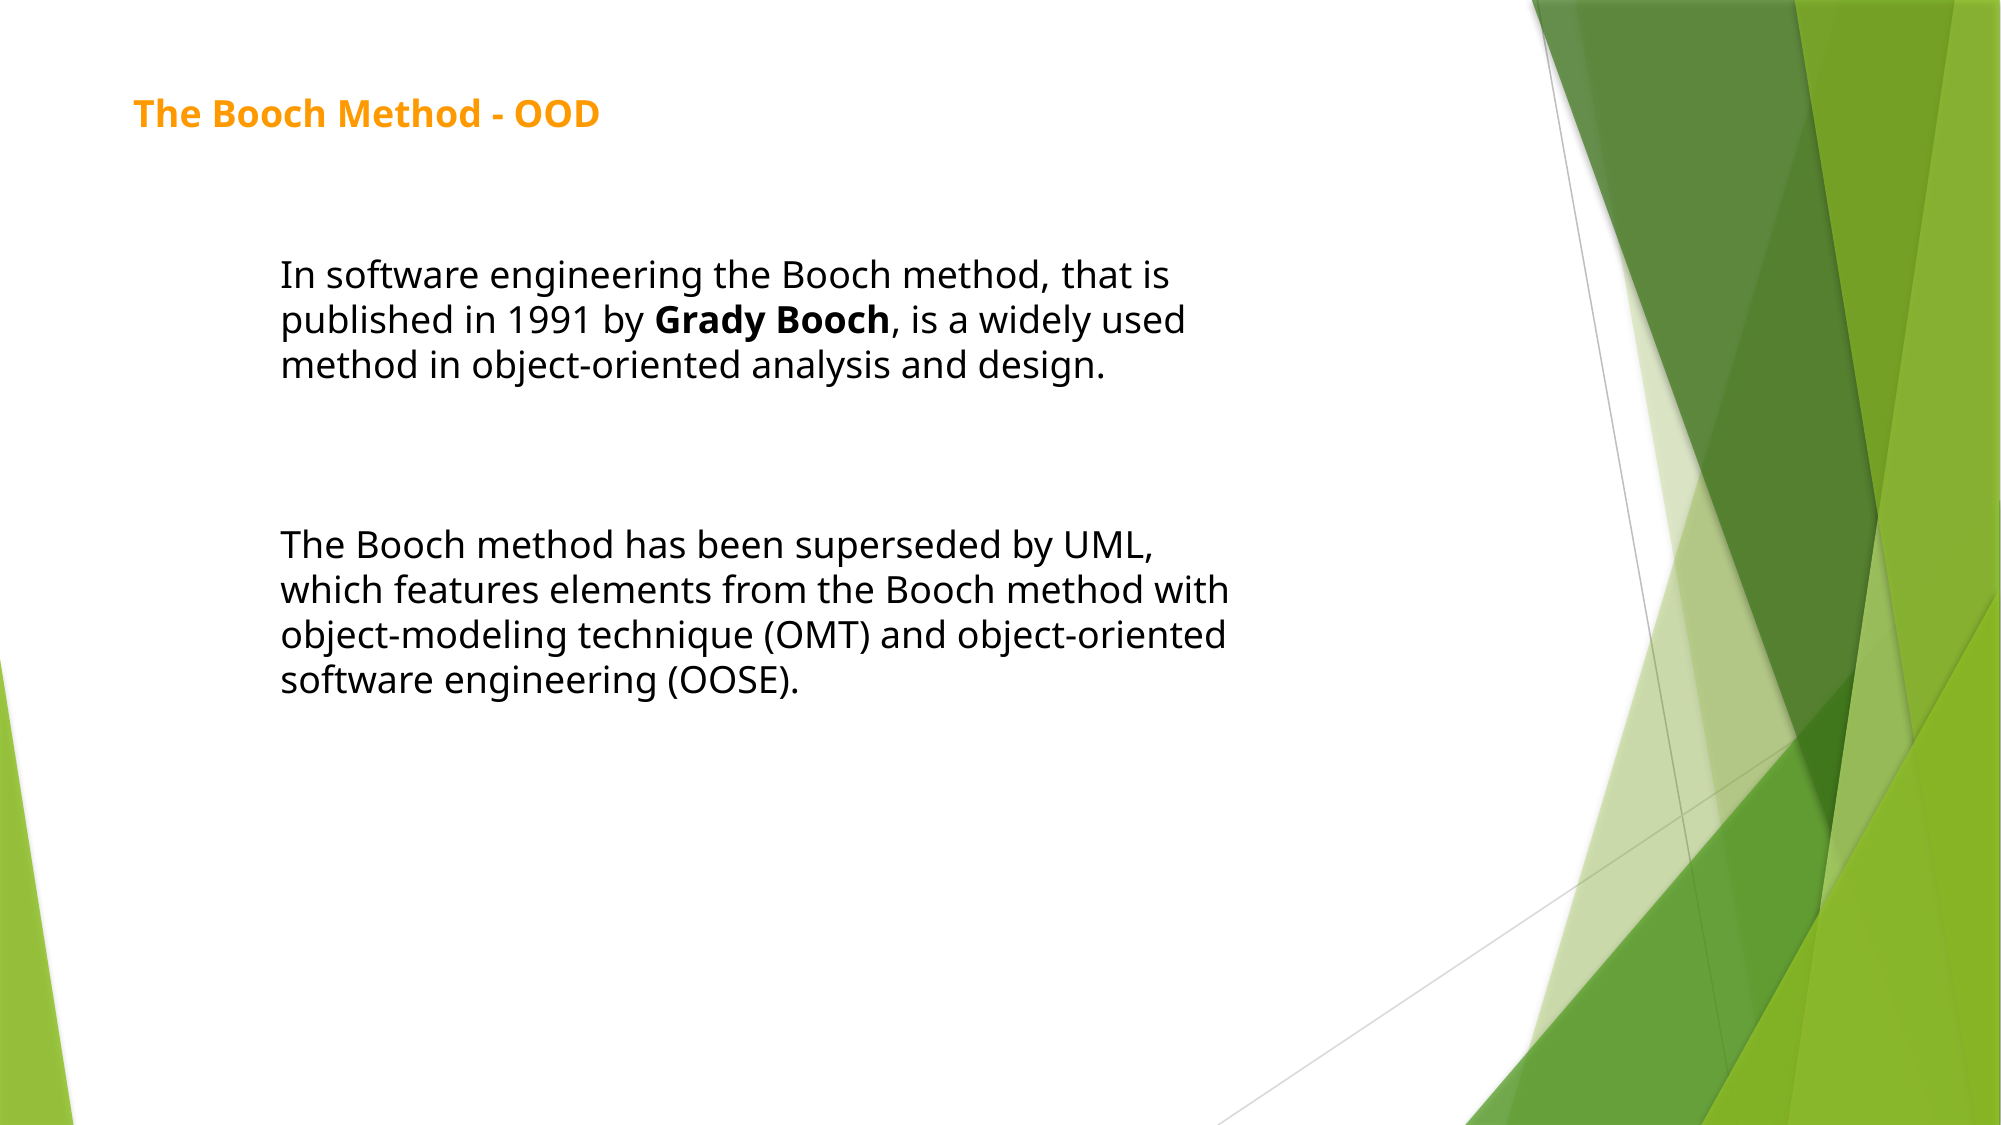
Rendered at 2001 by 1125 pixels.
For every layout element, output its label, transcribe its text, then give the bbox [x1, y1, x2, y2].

text_box In software engineering the Booch method, that is published in 1991 by Grady Booch, is a widely used method in object-oriented analysis and design. The Booch method has been superseded by UML, which features elements from the Booch method with object-modeling technique (OMT) and object-oriented software engineering (OOSE). [265, 243, 1266, 709]
text_box The Booch Method - OOD [118, 82, 617, 142]
